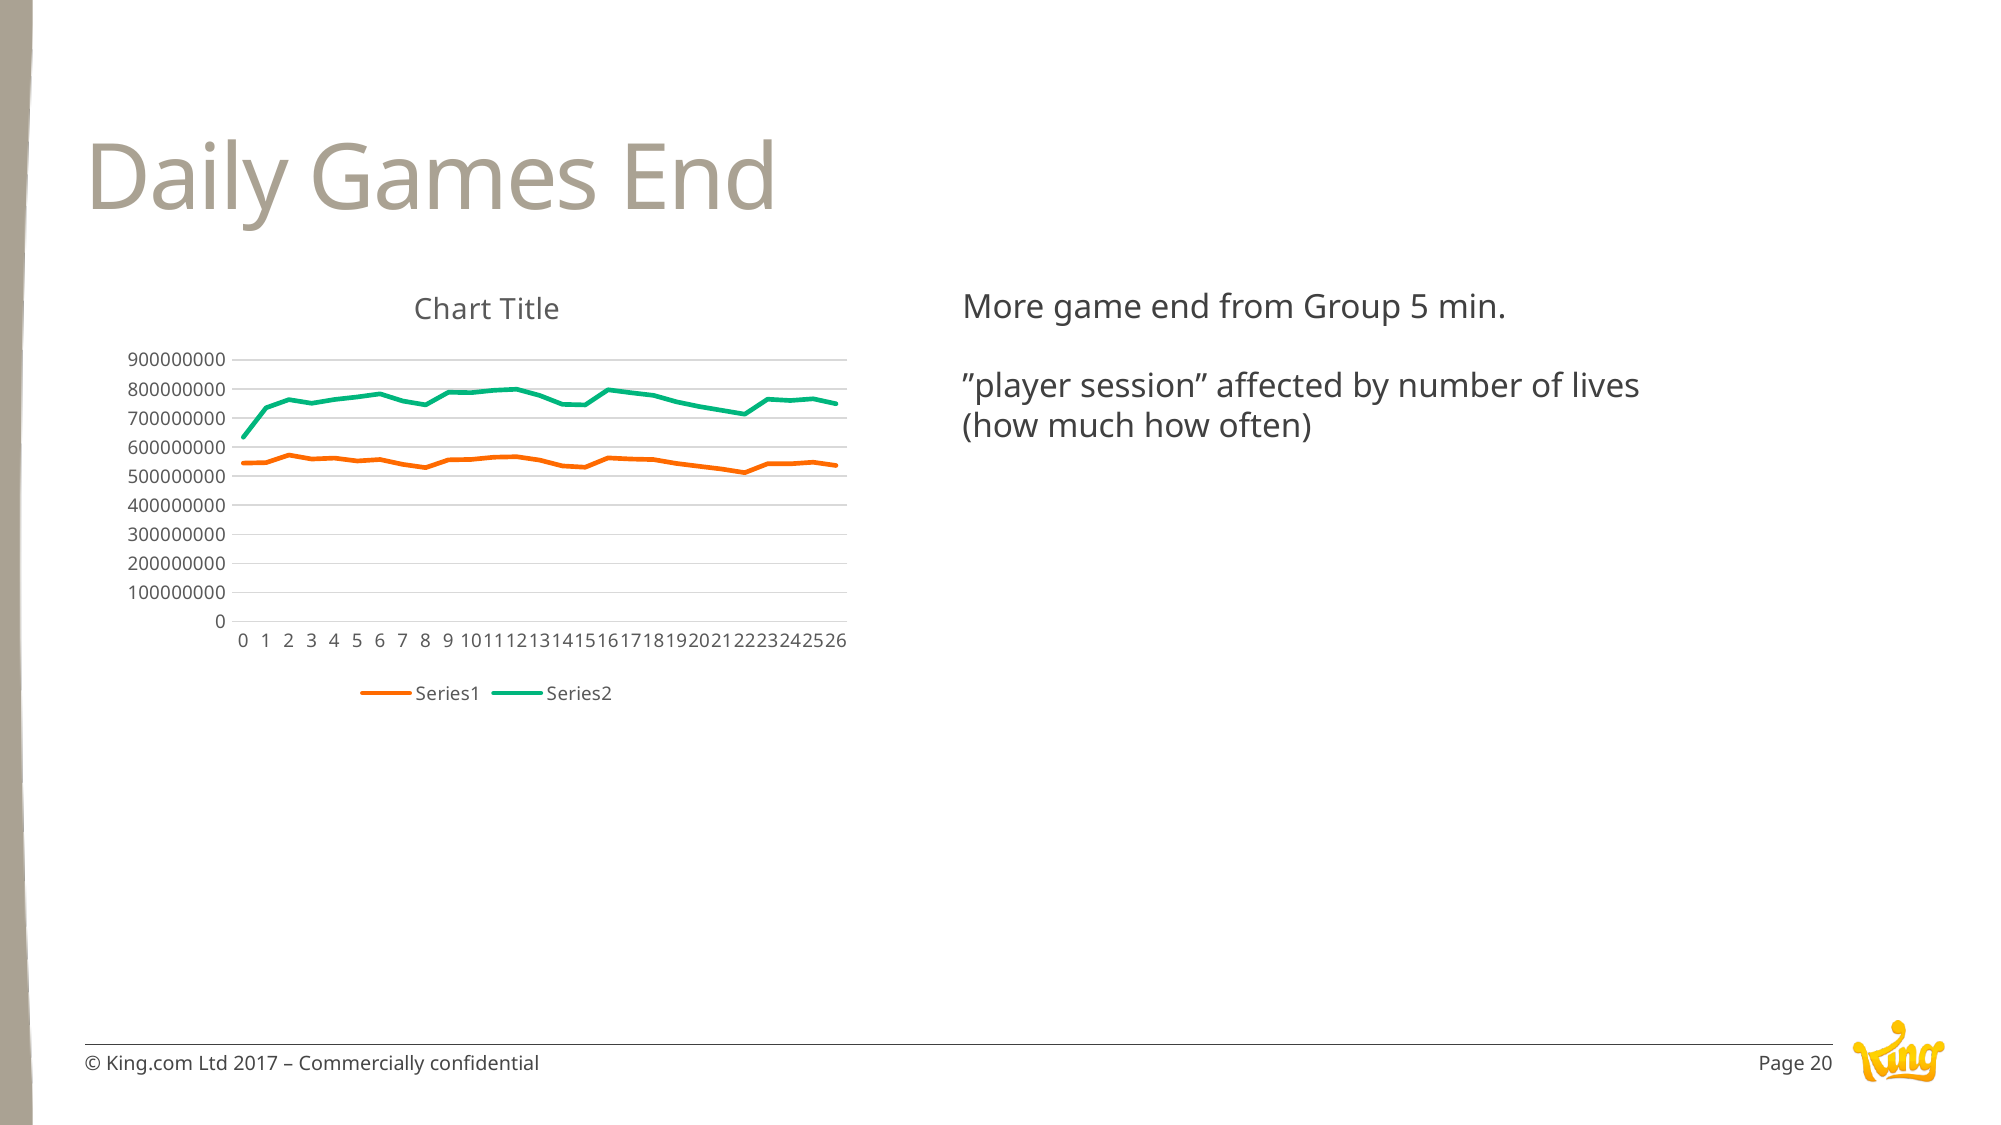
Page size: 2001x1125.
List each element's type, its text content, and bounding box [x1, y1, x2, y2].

chart [112, 262, 863, 713]
slide_number Page 20 [1714, 1050, 1833, 1071]
picture [1852, 1020, 1945, 1083]
title Daily Games End [84, 78, 1933, 285]
text_box More game end from Group 5 min. ”player session” affected by number of lives (how much how often) [962, 284, 1875, 445]
